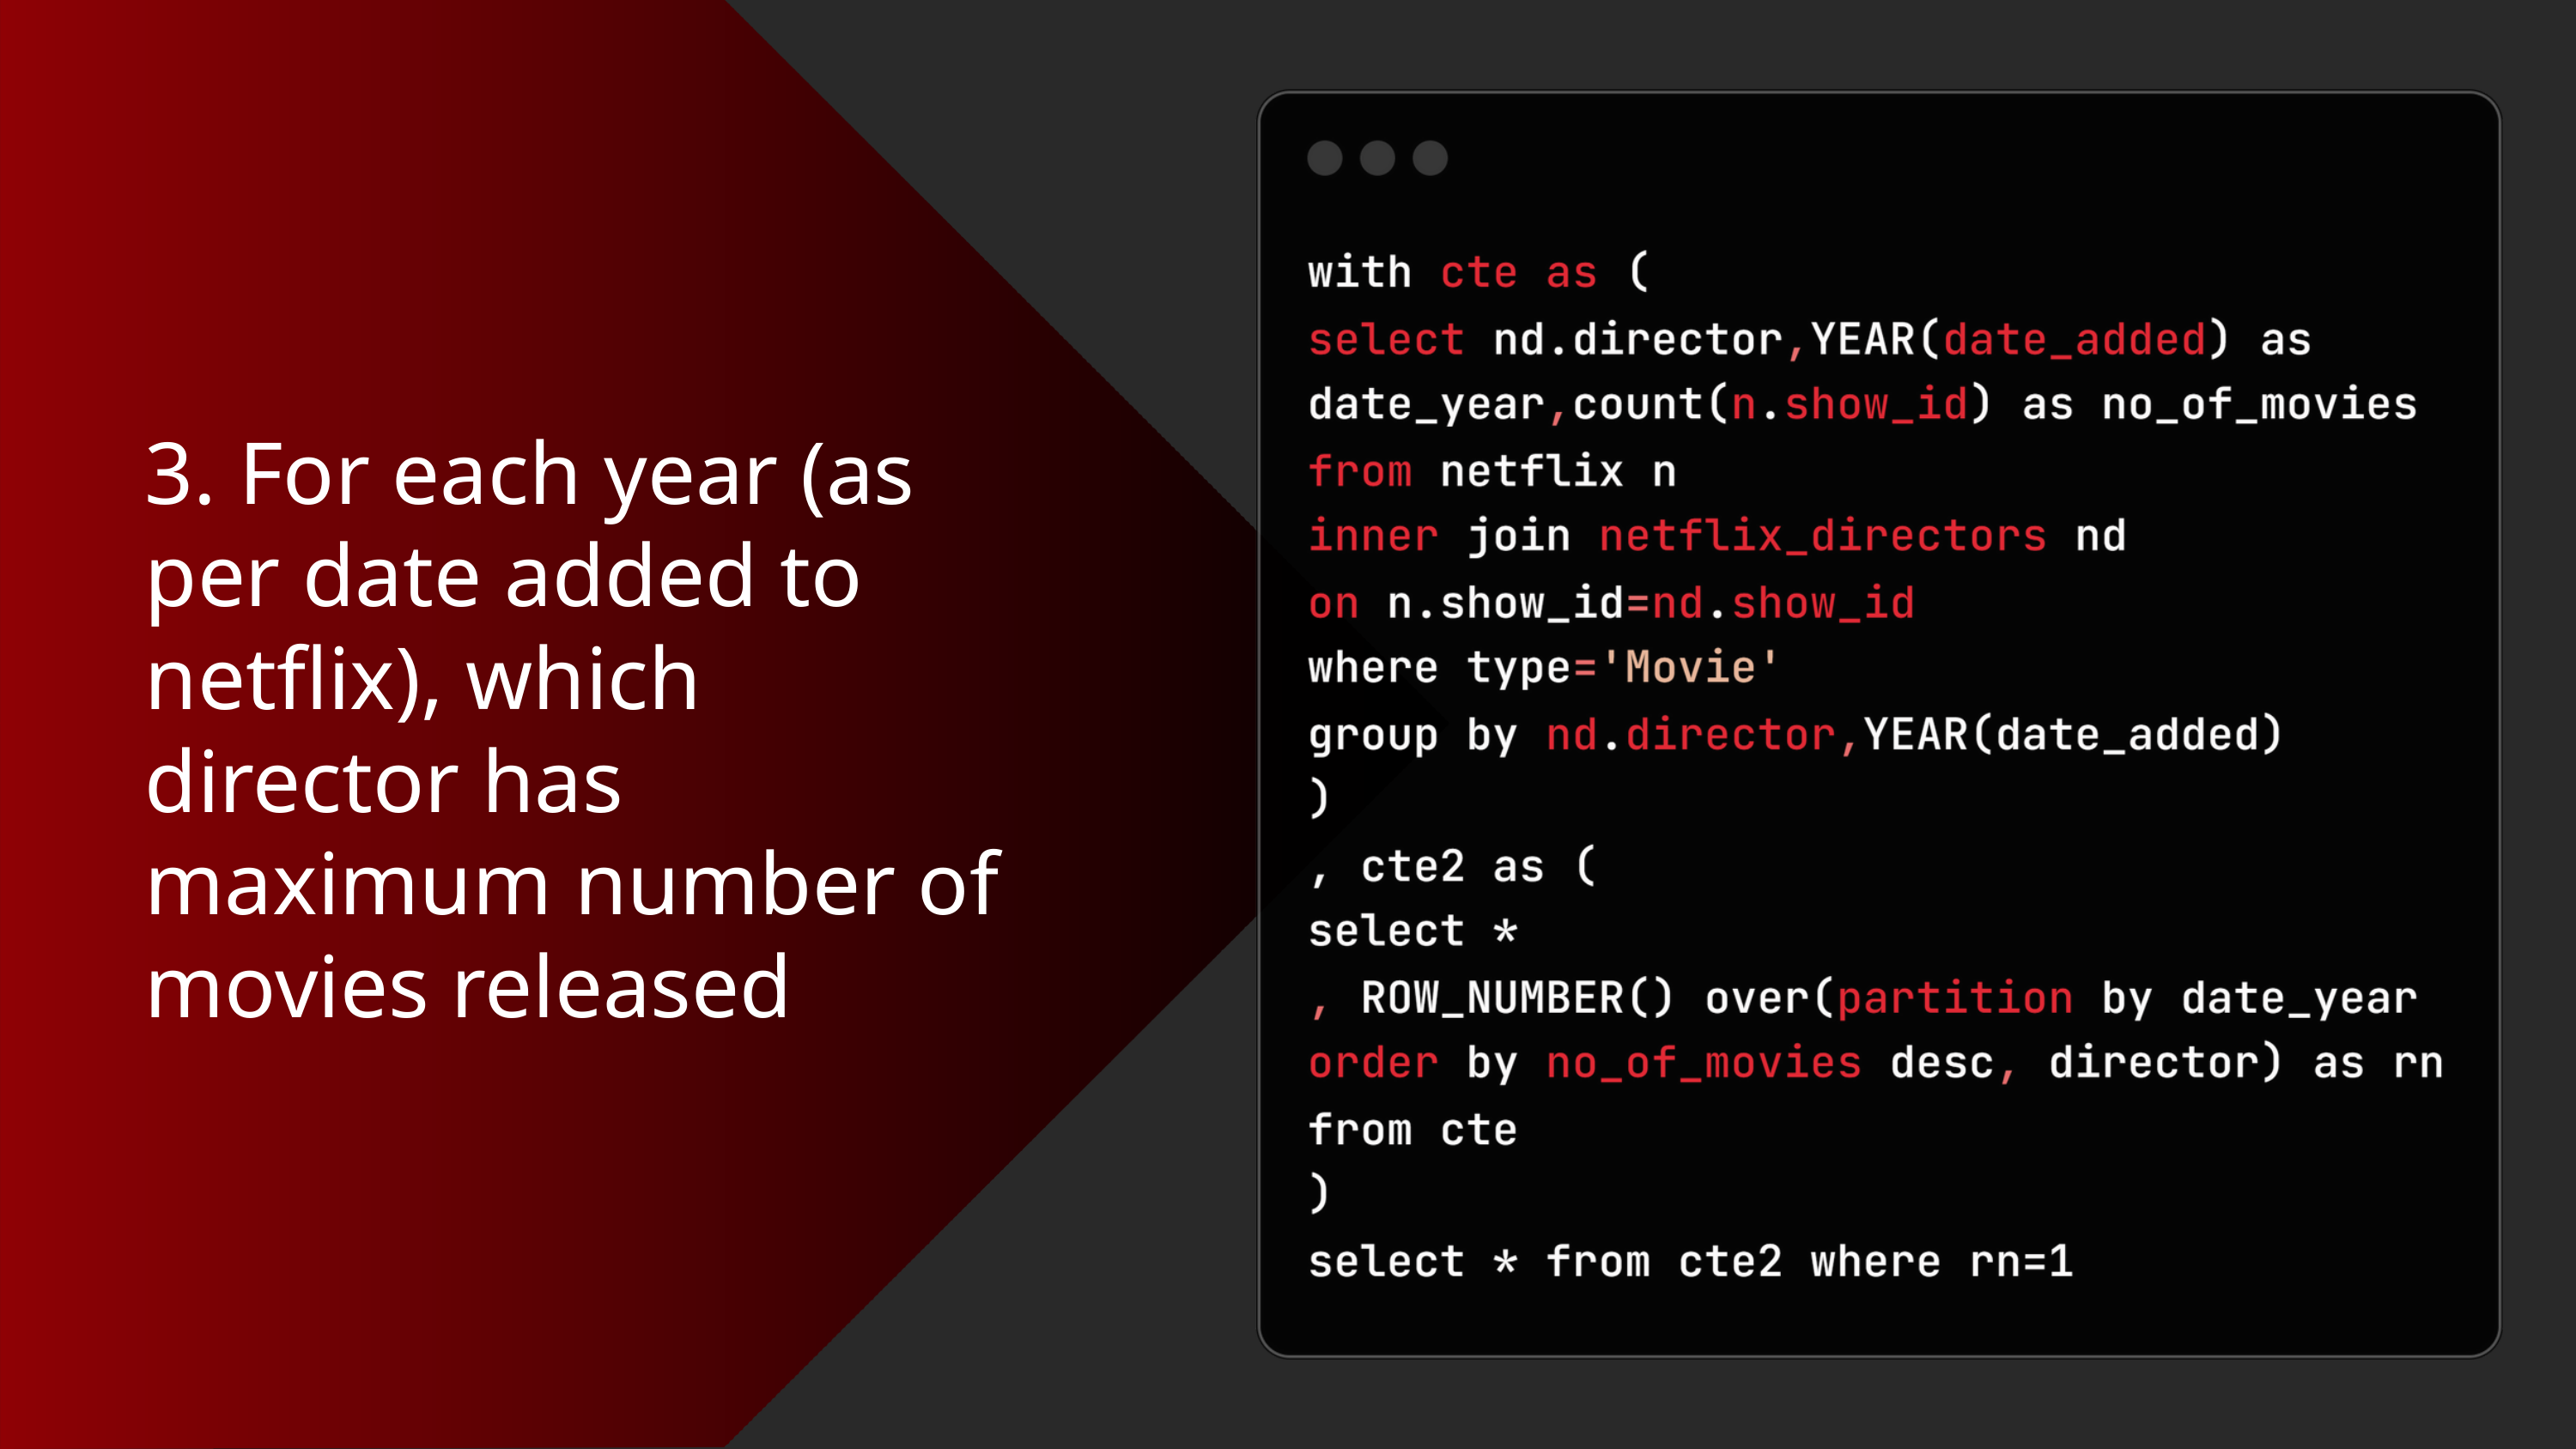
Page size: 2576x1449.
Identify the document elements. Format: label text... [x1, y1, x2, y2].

text_box [0, 0, 1073, 1449]
text_box 3. For each year (as per date added to netflix), which director has maximum number of movies released [144, 418, 1005, 1034]
text_box [1073, 0, 2576, 1449]
